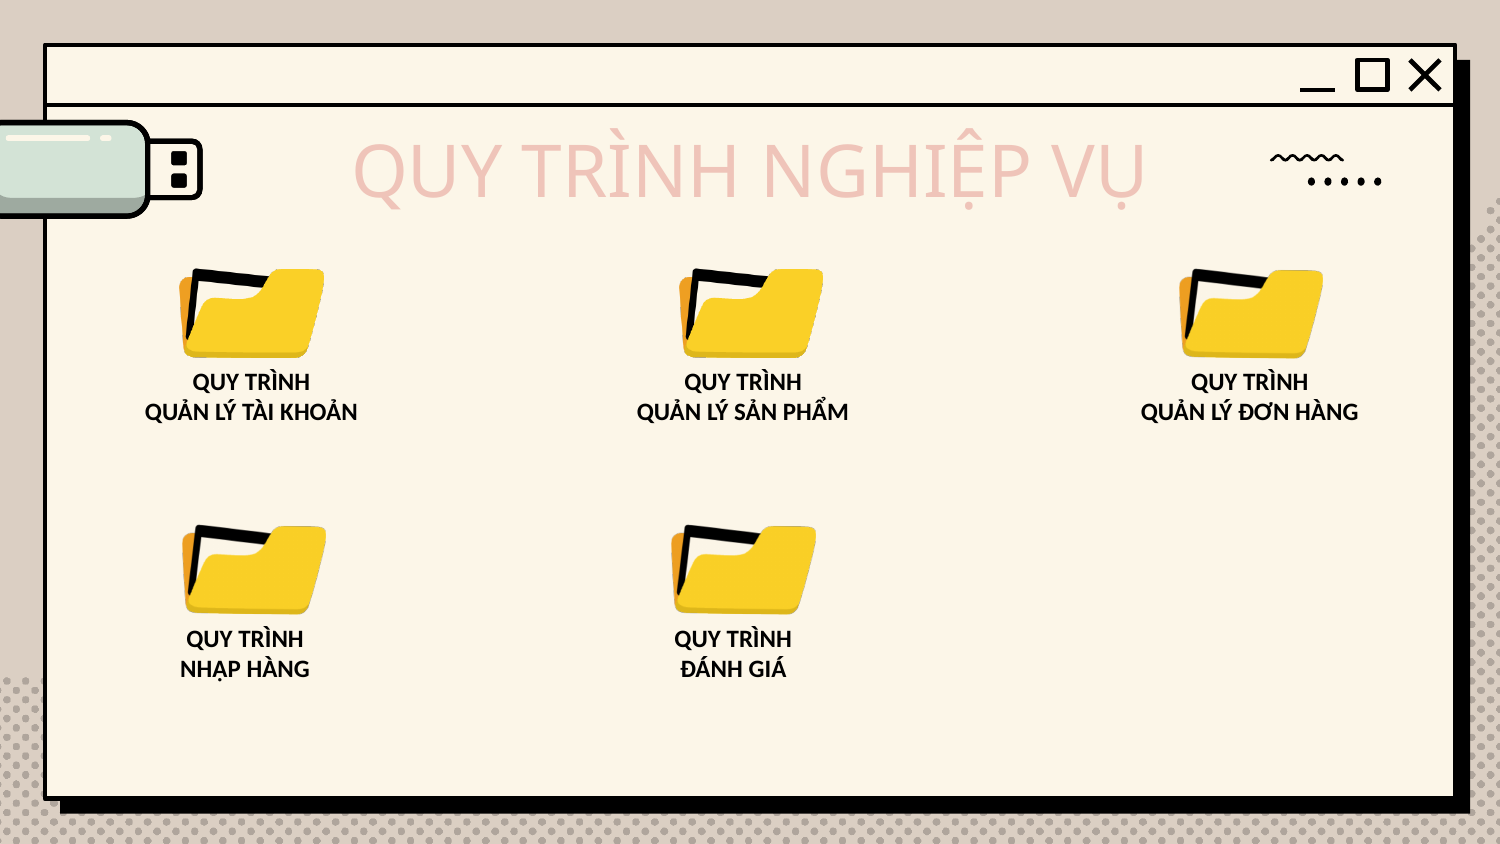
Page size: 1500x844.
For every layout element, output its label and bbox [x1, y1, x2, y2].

text_box [40, 56, 140, 283]
text_box [44, 44, 1471, 814]
